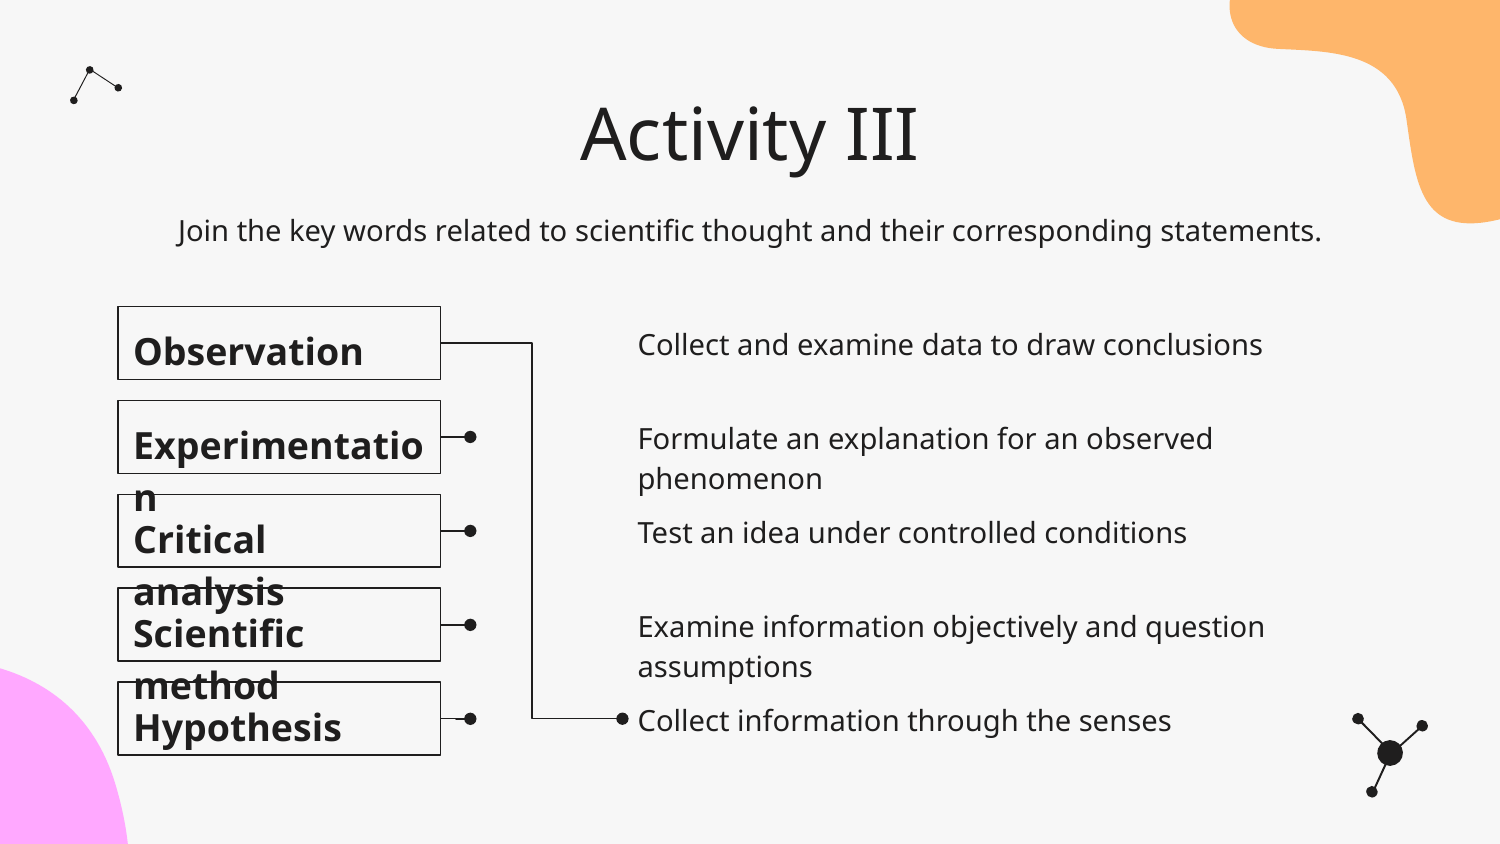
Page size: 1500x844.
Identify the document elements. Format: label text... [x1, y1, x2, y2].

text_box Experimentation [118, 400, 435, 474]
text_box Collect and examine data to draw conclusions [622, 306, 1383, 380]
text_box Critical analysis [118, 494, 435, 568]
text_box Examine information objectively and question assumptions [627, 588, 1383, 662]
text_box Test an idea under controlled conditions [627, 494, 1383, 568]
text_box Hypothesis [118, 682, 441, 756]
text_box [440, 342, 623, 719]
text_box Formulate an explanation for an observed phenomenon [627, 400, 1383, 474]
text_box Observation [118, 306, 441, 380]
text_box Collect information through the senses [622, 682, 1383, 756]
text_box Join the key words related to scientific thought and their corresponding statements. [118, 191, 1383, 249]
title Activity III [118, 72, 1382, 167]
text_box Scientific method [118, 588, 435, 662]
